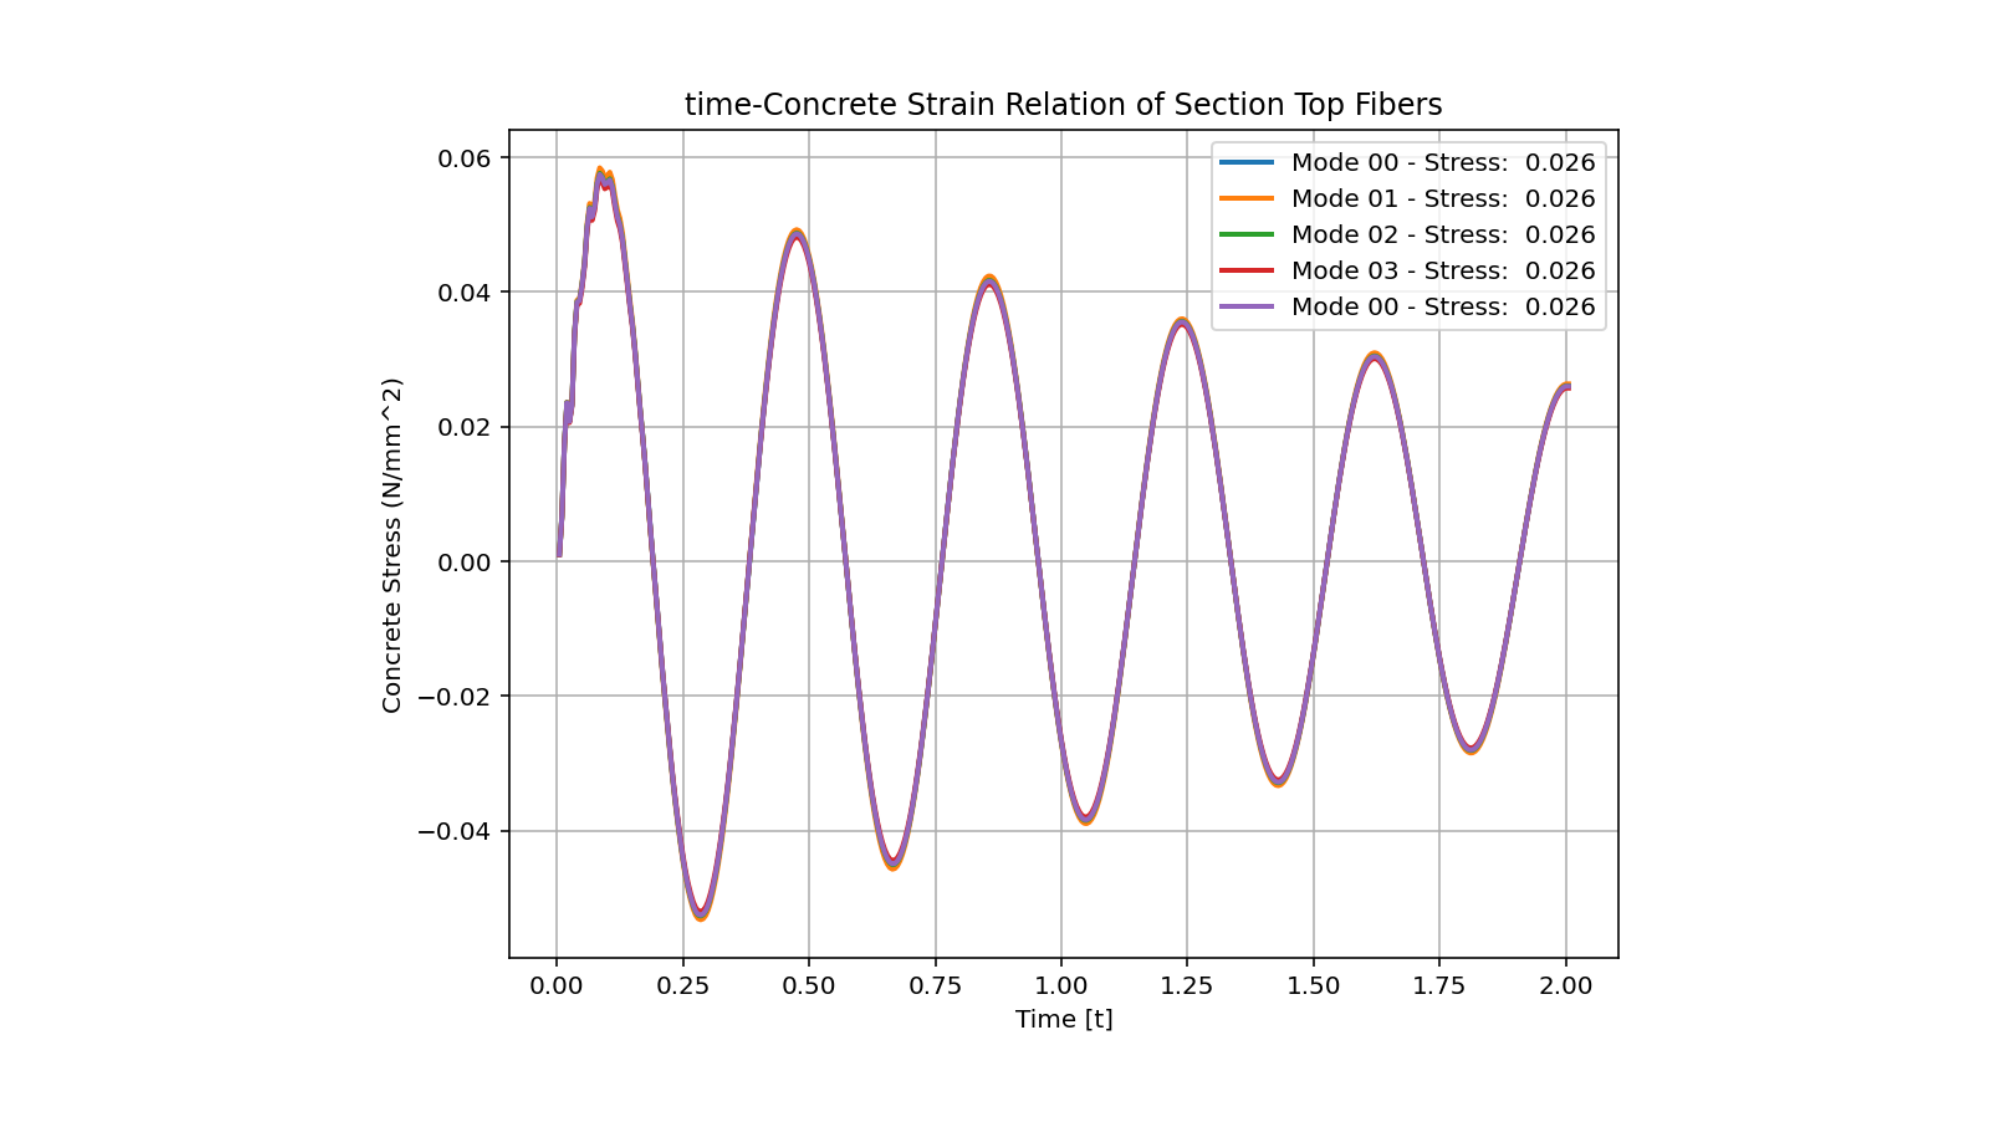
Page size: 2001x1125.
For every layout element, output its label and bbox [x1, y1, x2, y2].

picture [364, 74, 1636, 1051]
